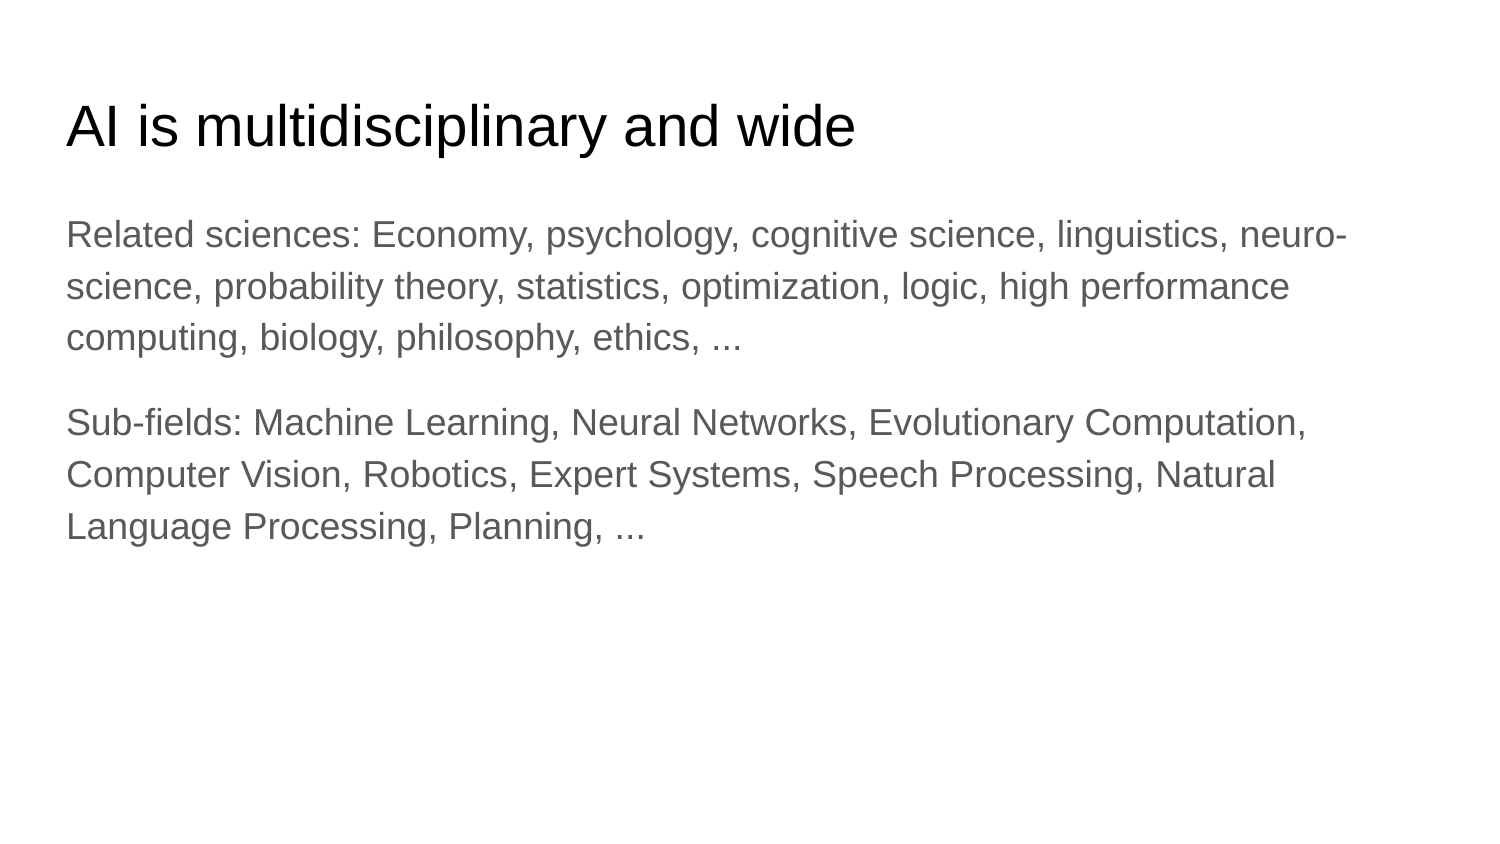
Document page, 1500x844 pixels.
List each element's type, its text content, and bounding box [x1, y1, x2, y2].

title AI is multidisciplinary and wide [51, 72, 1449, 167]
list Related sciences: Economy, psychology, cognitive science, linguistics, neuro-science, probability theory, statistics, optimization, logic, high performance computing, biology, philosophy, ethics, ... Sub-fields: Machine Learning, Neural Networks, Evolutionary Computation, Computer Vision, Robotics, Expert Systems, Speech Processing, Natural Language Processing, Planning, ... [51, 188, 1449, 749]
